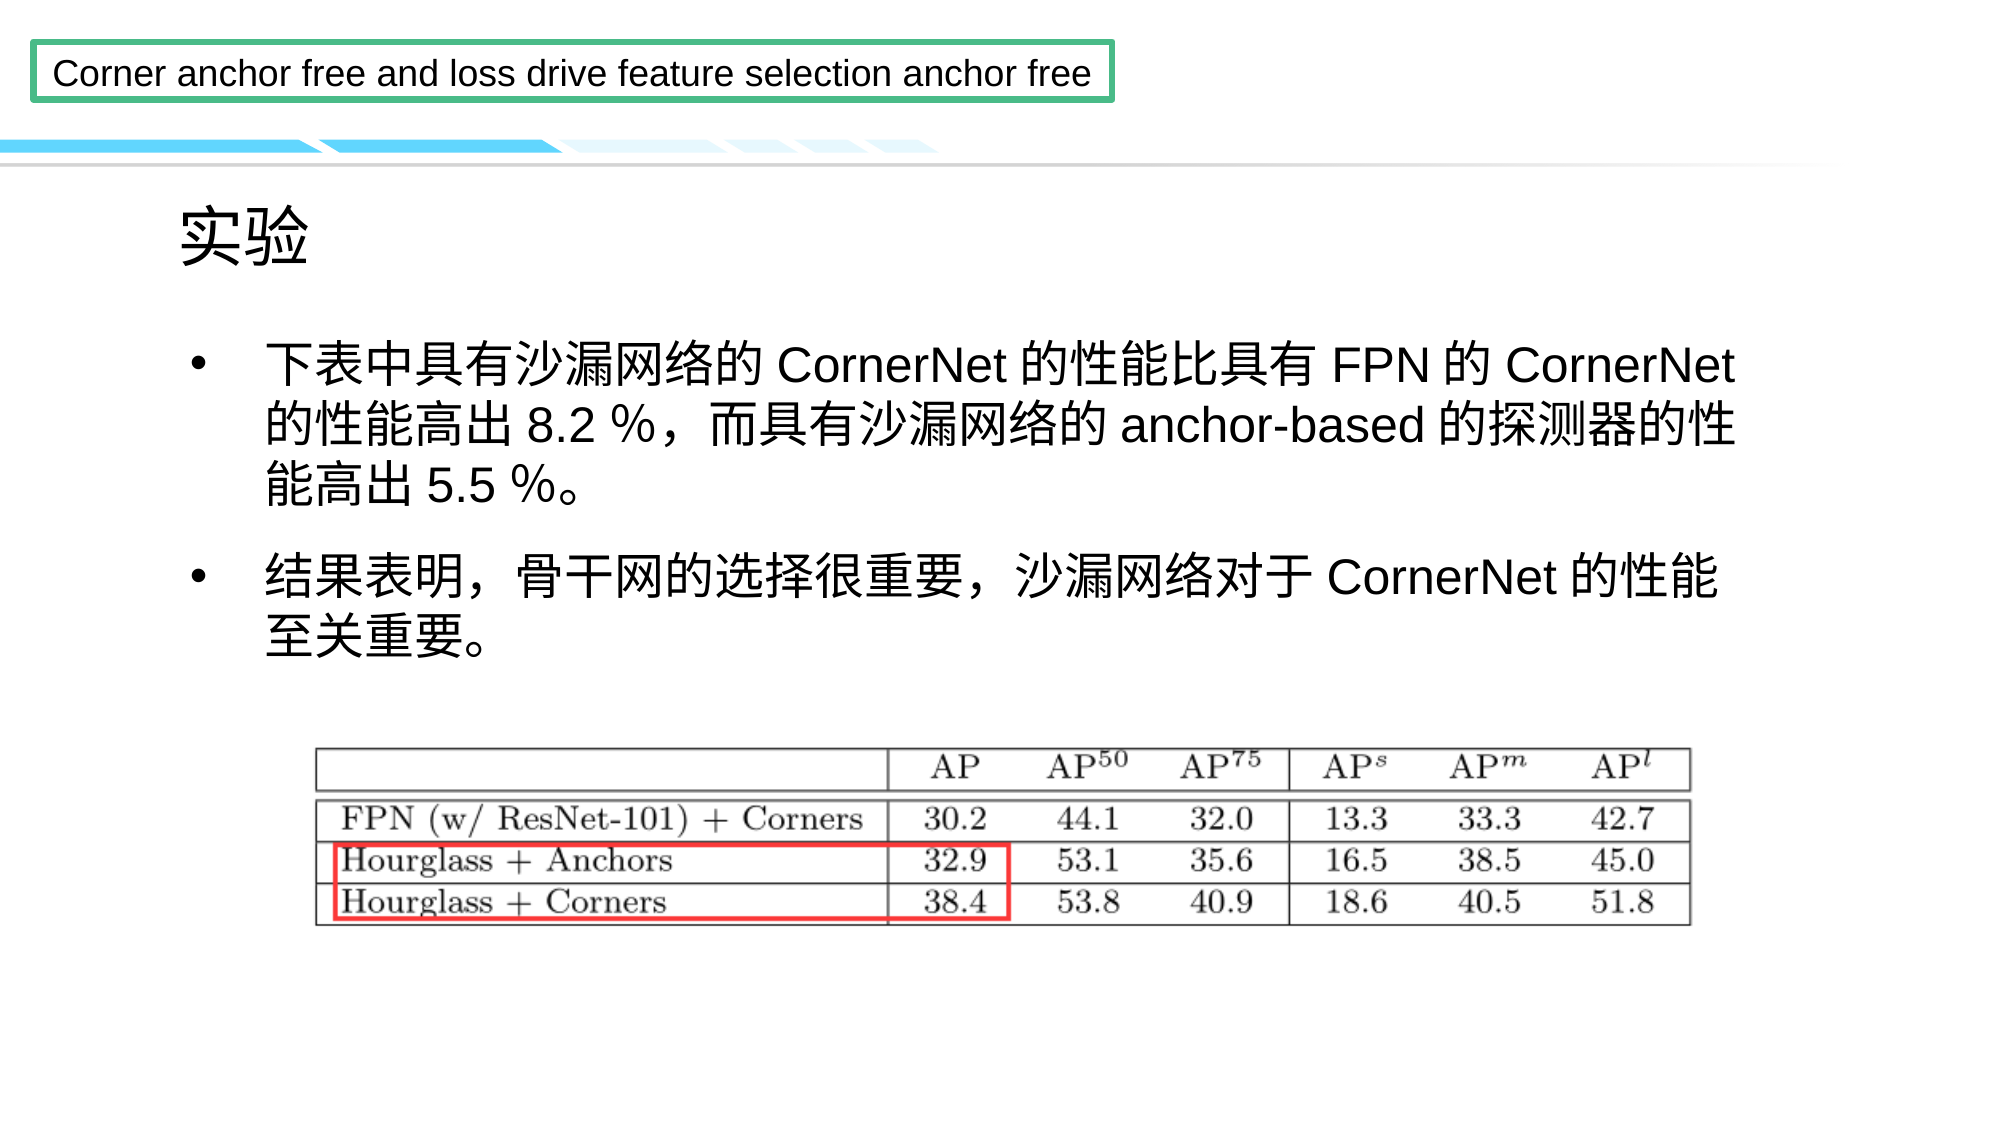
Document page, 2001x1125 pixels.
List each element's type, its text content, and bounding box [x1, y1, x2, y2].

picture [287, 724, 1758, 963]
picture [0, 163, 1851, 167]
list 下表中具有沙漏网络的CornerNet的性能比具有FPN的CornerNet的性能高出8.2％，而具有沙漏网络的anchor-based的探测器的性能高出5.5％。 [174, 324, 1775, 390]
text_box 结果表明，骨干网的选择很重要，沙漏网络对于CornerNet的性能至关重要。 [174, 537, 1775, 602]
